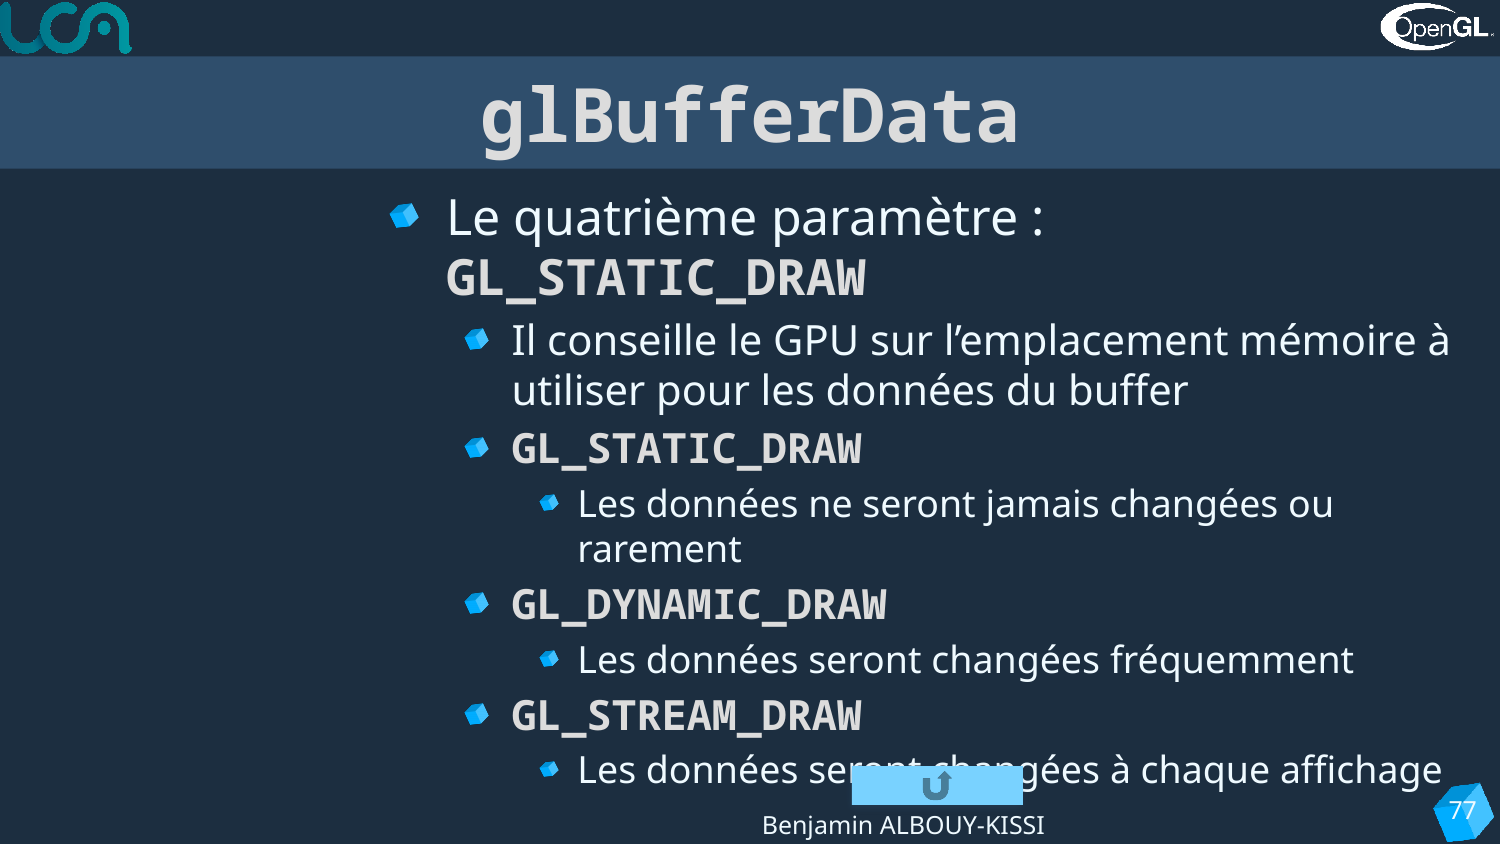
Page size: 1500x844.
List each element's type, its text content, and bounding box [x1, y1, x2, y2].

list Le quatrième paramètre : GL_STATIC_DRAW Il conseille le GPU sur l’emplacement mémoire à utiliser pour les données du buffer GL_STATIC_DRAW Les données ne seront jamais changées ou rarement GL_DYNAMIC_DRAW Les données seront changées fréquemment GL_STREAM_DRAW Les données seront changées à chaque affichage [374, 178, 1475, 806]
picture [477, 703, 489, 725]
picture [0, 2, 132, 54]
picture [550, 761, 559, 777]
slide_number 77 [1432, 789, 1494, 835]
picture [477, 328, 489, 350]
picture [477, 592, 489, 614]
picture [1476, 782, 1494, 789]
footer Benjamin ALBOUY-KISSI [374, 806, 1433, 844]
picture [464, 592, 472, 599]
picture [404, 203, 419, 228]
picture [1465, 835, 1494, 842]
picture [1433, 835, 1445, 842]
picture [477, 437, 489, 458]
picture [464, 328, 472, 335]
picture [550, 650, 559, 667]
title glBufferData [24, 56, 1475, 169]
picture [1374, 0, 1500, 53]
picture [464, 703, 472, 710]
picture [550, 494, 559, 511]
picture [389, 217, 395, 228]
picture [464, 437, 471, 444]
text_box [851, 766, 1023, 805]
picture [389, 203, 400, 212]
